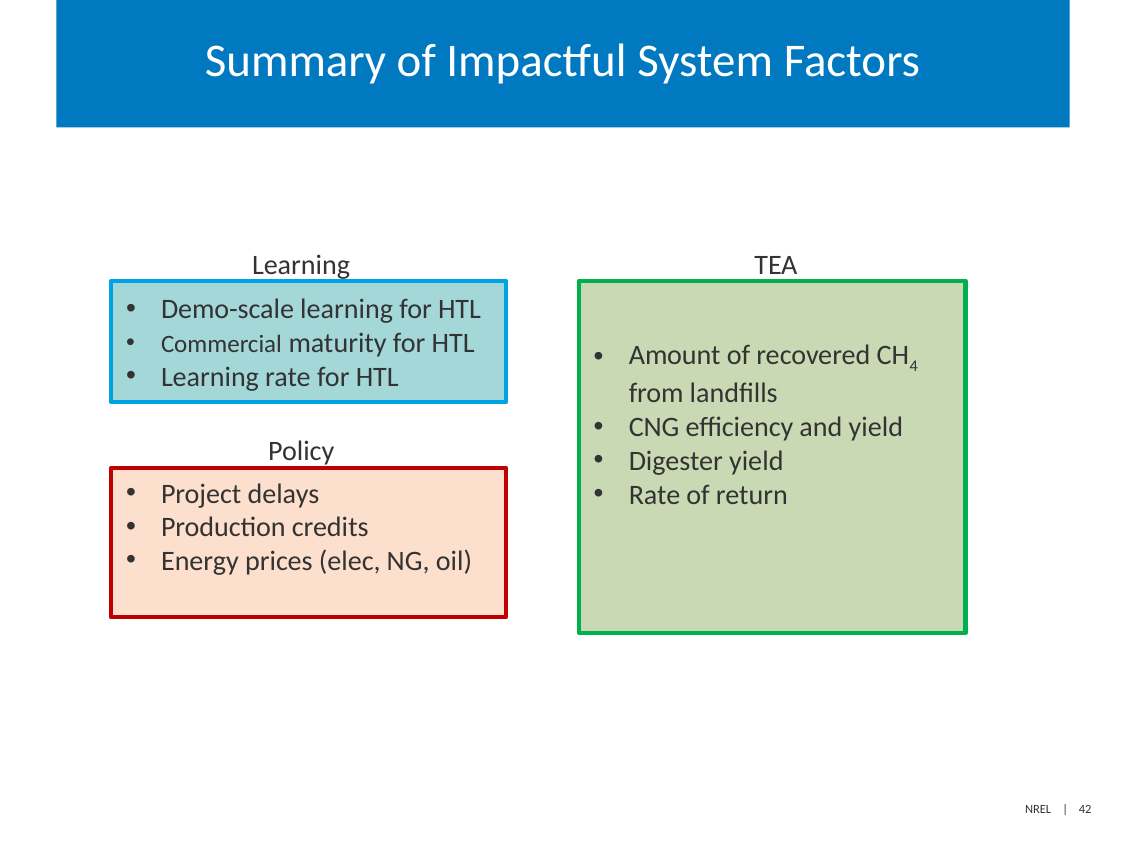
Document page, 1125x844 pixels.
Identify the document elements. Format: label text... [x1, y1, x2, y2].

text_box Amount of recovered CH4 from landfills CNG efficiency and yield Digester yield Rate of return [577, 279, 968, 635]
text_box TEA [739, 238, 813, 288]
title Summary of Impactful System Factors [56, 0, 1070, 128]
text_box Demo-scale learning for HTL Commercial maturity for HTL Learning rate for HTL [109, 279, 508, 404]
text_box Learning [237, 238, 366, 288]
text_box Project delays Production credits Energy prices (elec, NG, oil) [109, 466, 508, 619]
text_box Policy [253, 424, 350, 474]
